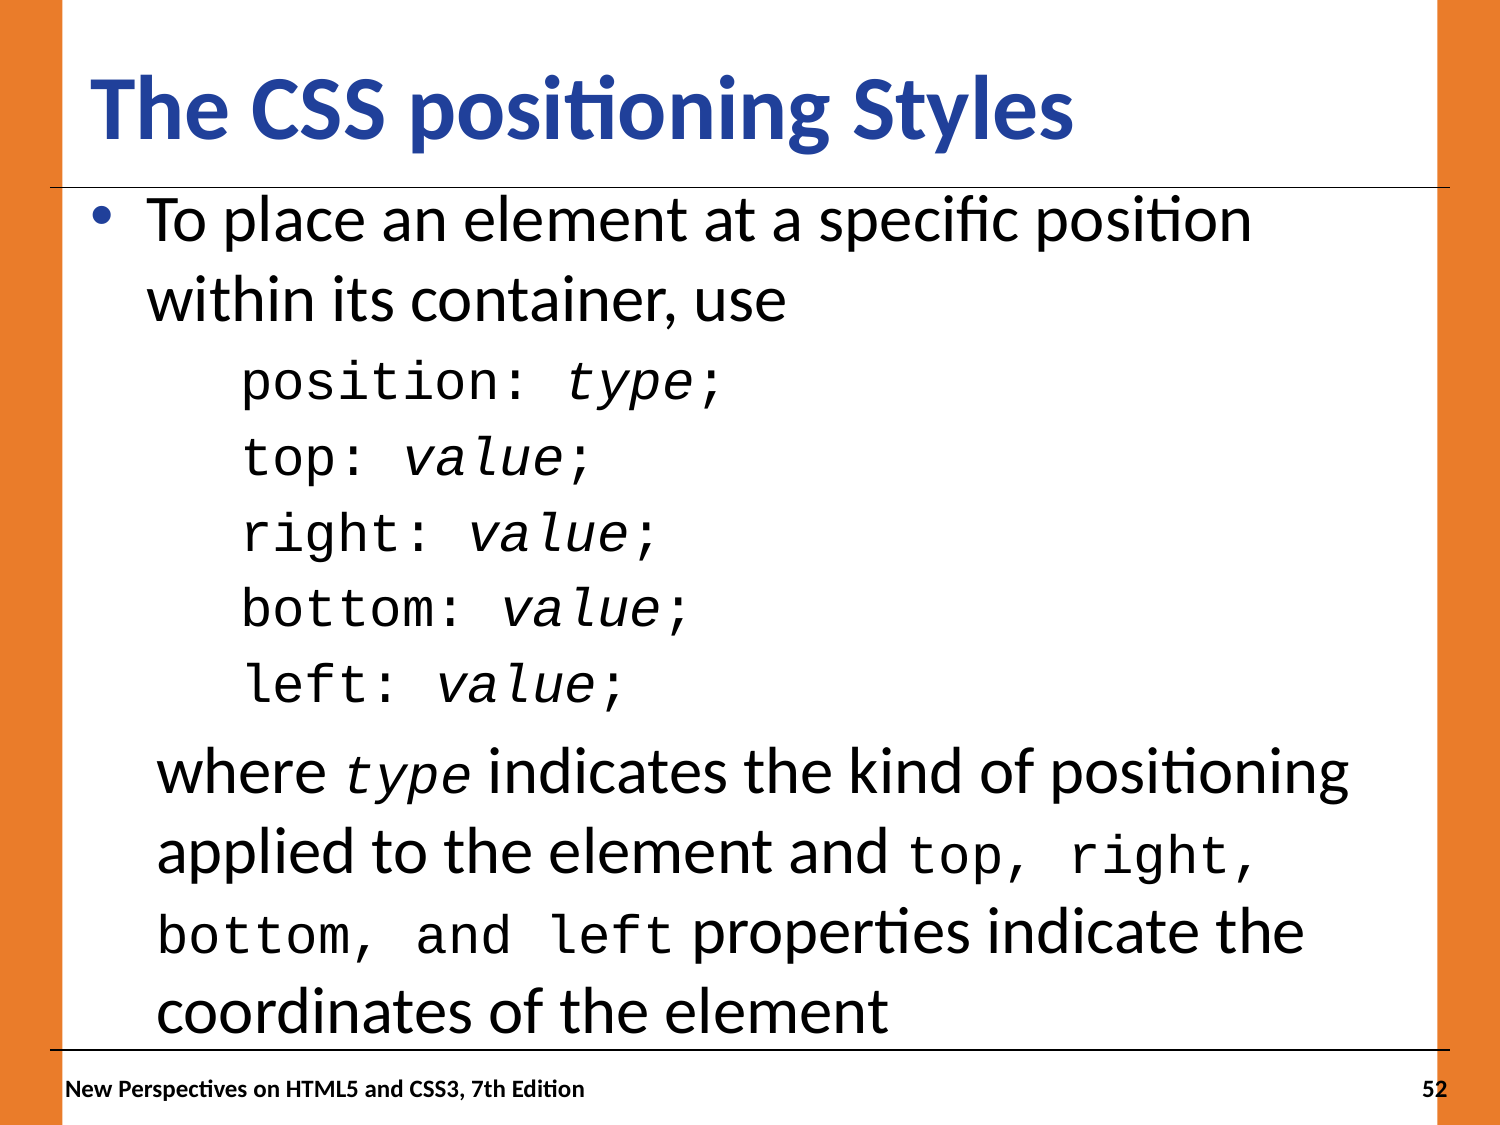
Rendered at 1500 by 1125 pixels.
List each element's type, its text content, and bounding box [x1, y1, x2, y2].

title The CSS positioning Styles [74, 24, 1438, 166]
footer New Perspectives on HTML5 and CSS3, 7th Edition [50, 1050, 1374, 1125]
list To place an element at a specific position within its container, use position: type; top: value; right: value; bottom: value; left: value; where type indicates the kind of positioning applied to the element and top, right, bottom, and left properties indicate the coordinates of the element [74, 166, 1438, 1050]
slide_number 52 [1374, 1050, 1463, 1125]
